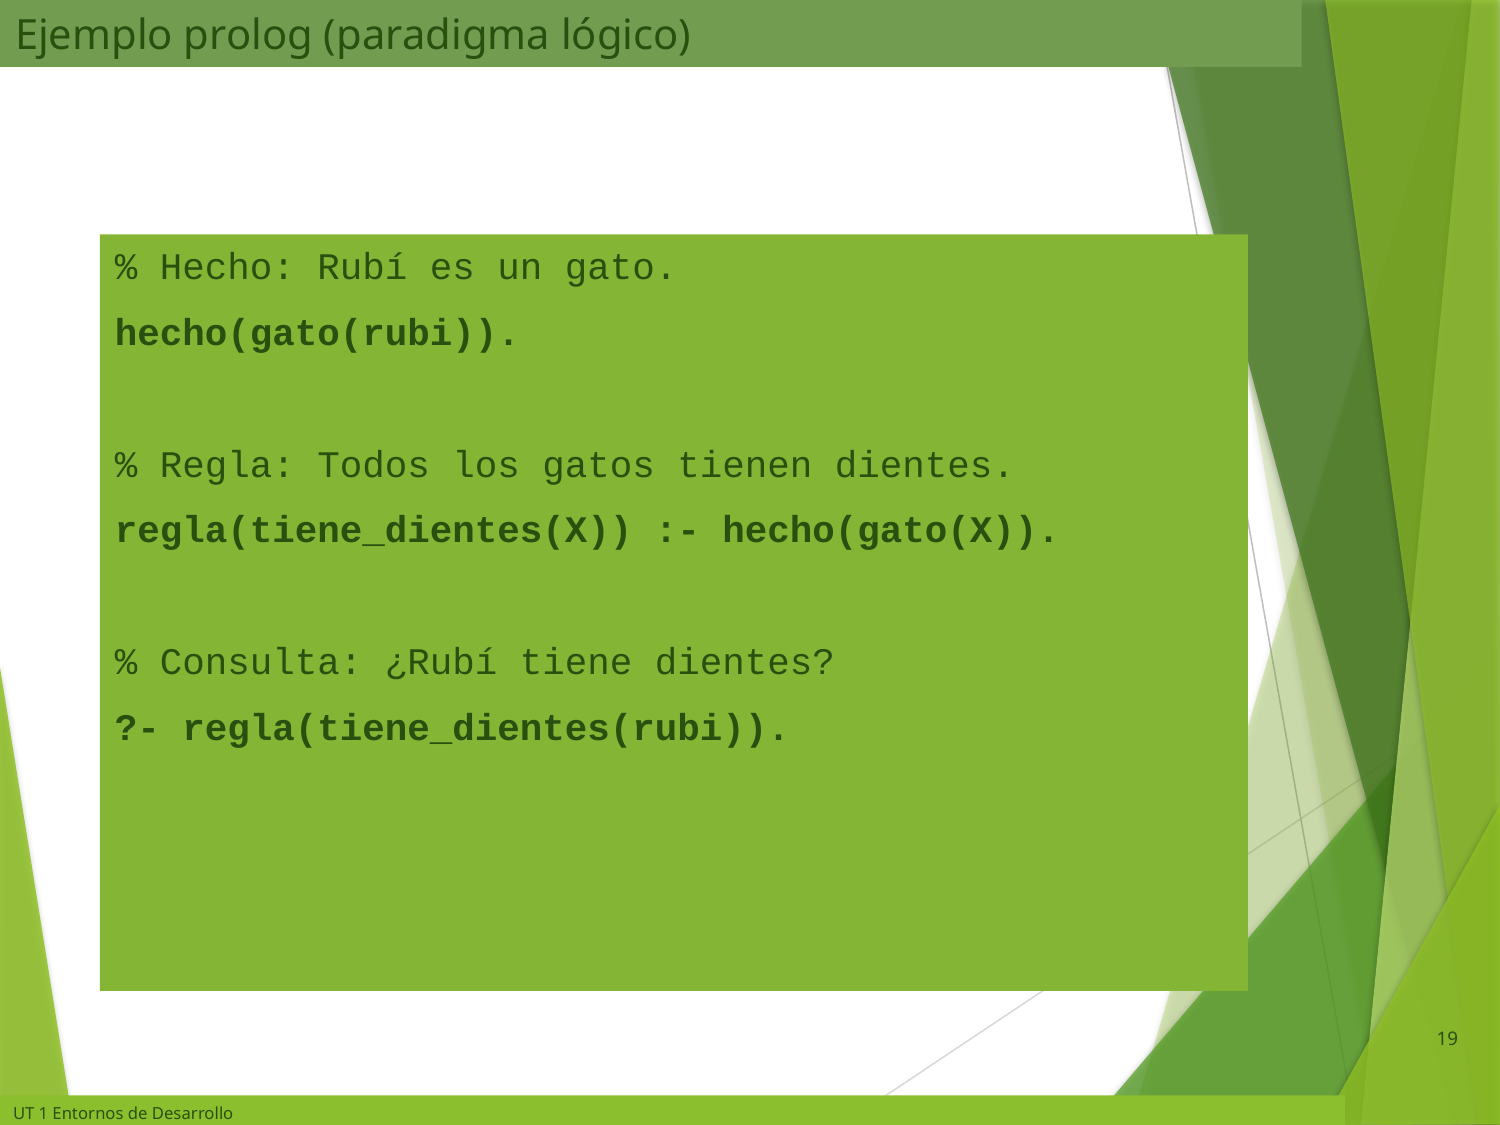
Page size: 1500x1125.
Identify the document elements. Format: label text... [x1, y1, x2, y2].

list % Hecho: Rubí es un gato. hecho(gato(rubi)). % Regla: Todos los gatos tienen dientes. regla(tiene_dientes(X)) :- hecho(gato(X)). % Consulta: ¿Rubí tiene dientes? ?- regla(tiene_dientes(rubi)). [99, 234, 1248, 991]
title Ejemplo prolog (paradigma lógico) [0, 0, 1302, 67]
slide_number 19 [1389, 1009, 1474, 1070]
